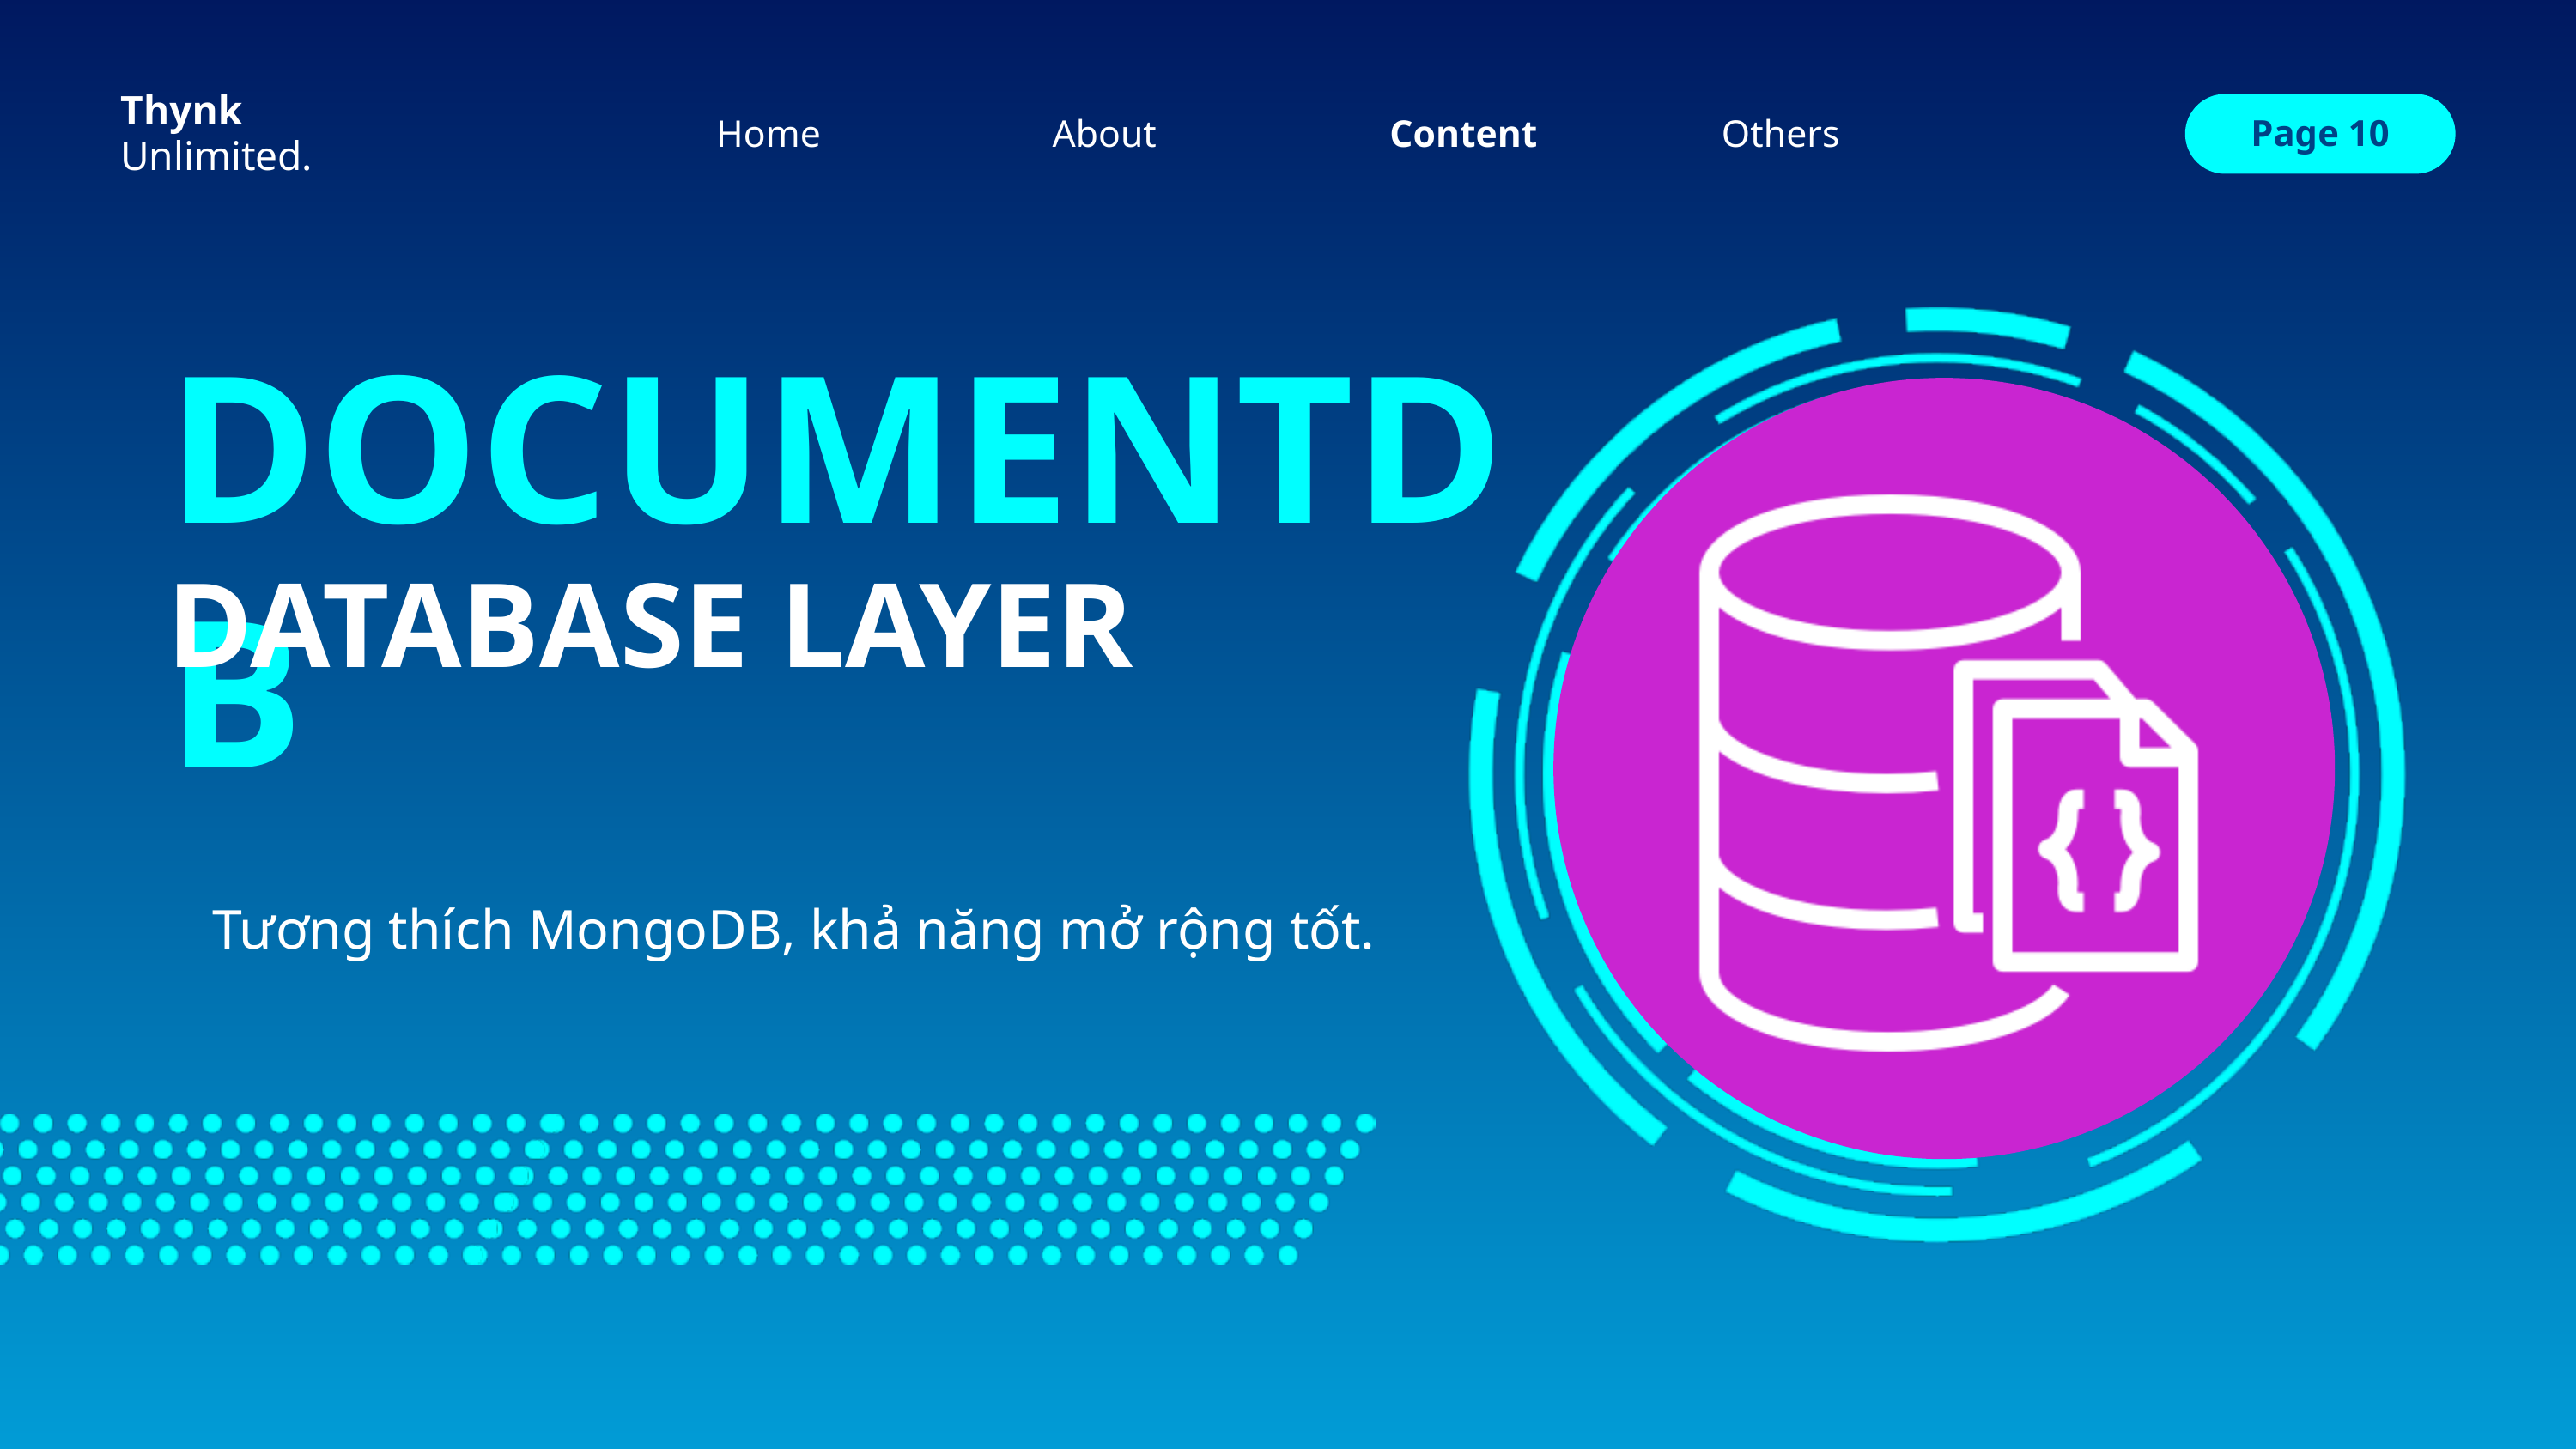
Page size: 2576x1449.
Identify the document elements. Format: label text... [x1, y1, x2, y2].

text_box Others [1624, 103, 1938, 155]
text_box Unlimited. [120, 123, 369, 179]
text_box Home [651, 103, 886, 155]
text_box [1552, 377, 2336, 1160]
text_box DOCUMENTDB [167, 318, 1554, 1023]
text_box Tương thích MongoDB, khả năng mở rộng tốt. [212, 884, 1425, 961]
text_box Content [1352, 103, 1576, 155]
text_box [1461, 307, 2420, 1247]
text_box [2184, 94, 2456, 174]
text_box [560, 1114, 1376, 1265]
text_box Thynk [120, 77, 369, 123]
text_box [0, 1114, 560, 1265]
text_box About [970, 103, 1239, 155]
text_box DATABASE LAYER [167, 550, 1517, 691]
